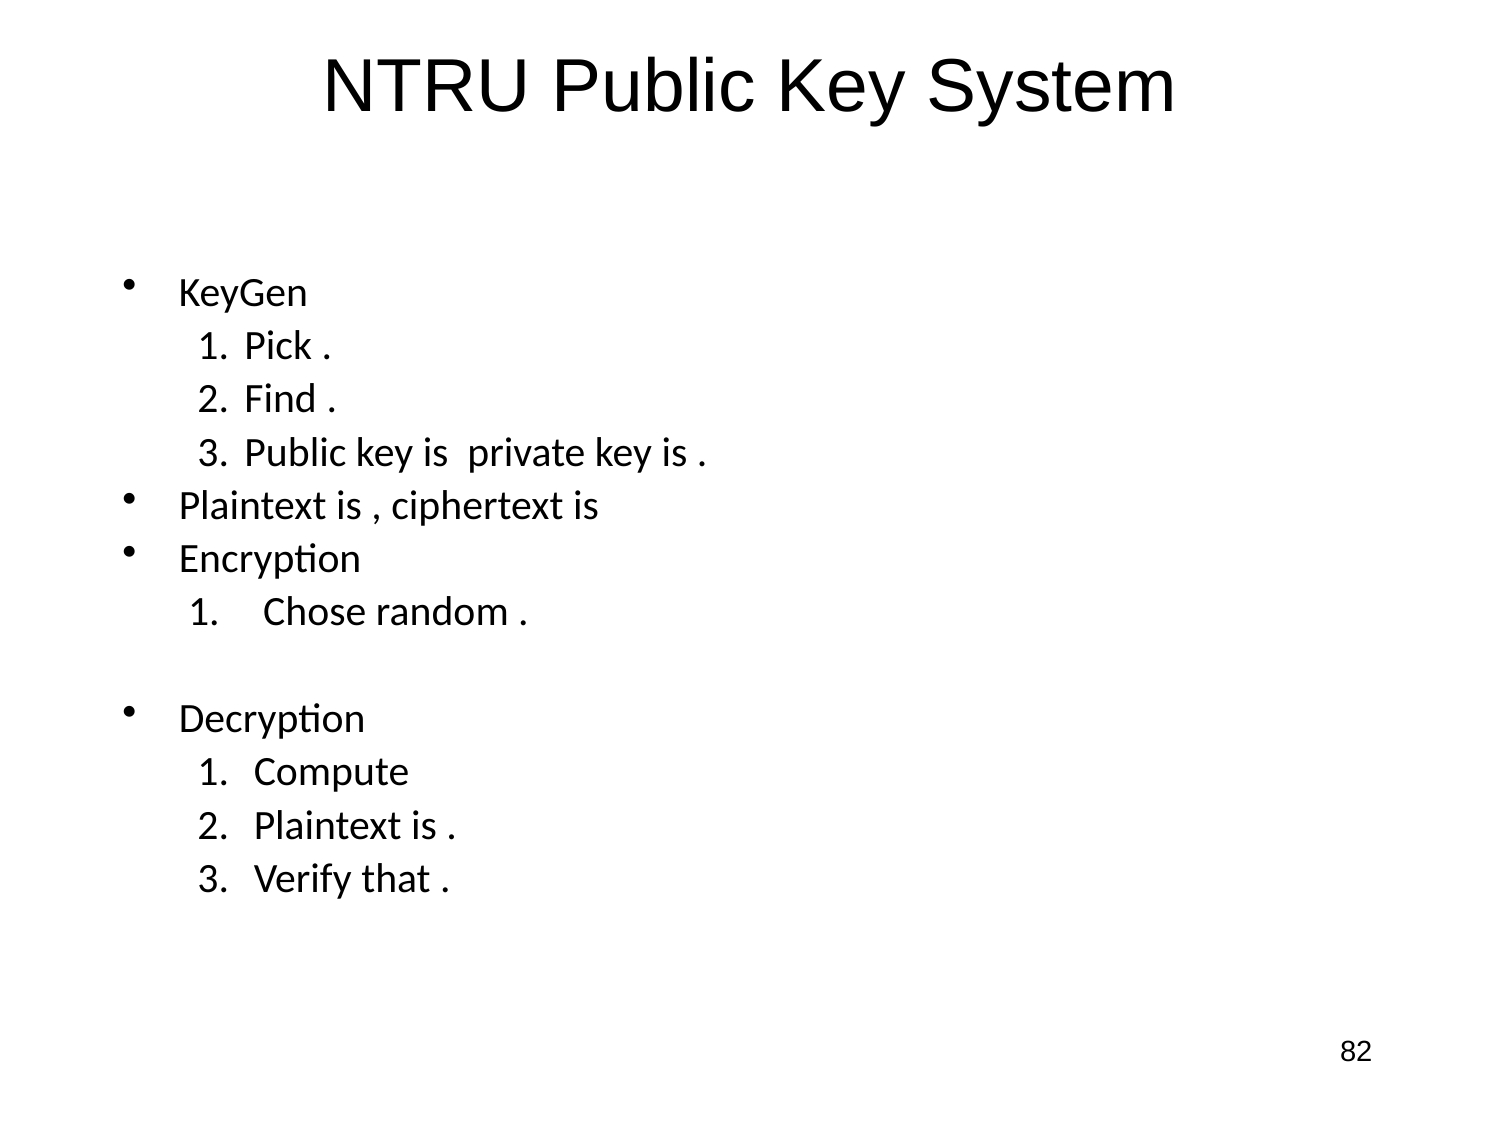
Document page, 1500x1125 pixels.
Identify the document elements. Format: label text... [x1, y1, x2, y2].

title NTRU Public Key System [112, 0, 1388, 163]
slide_number 82 [1074, 1024, 1388, 1101]
